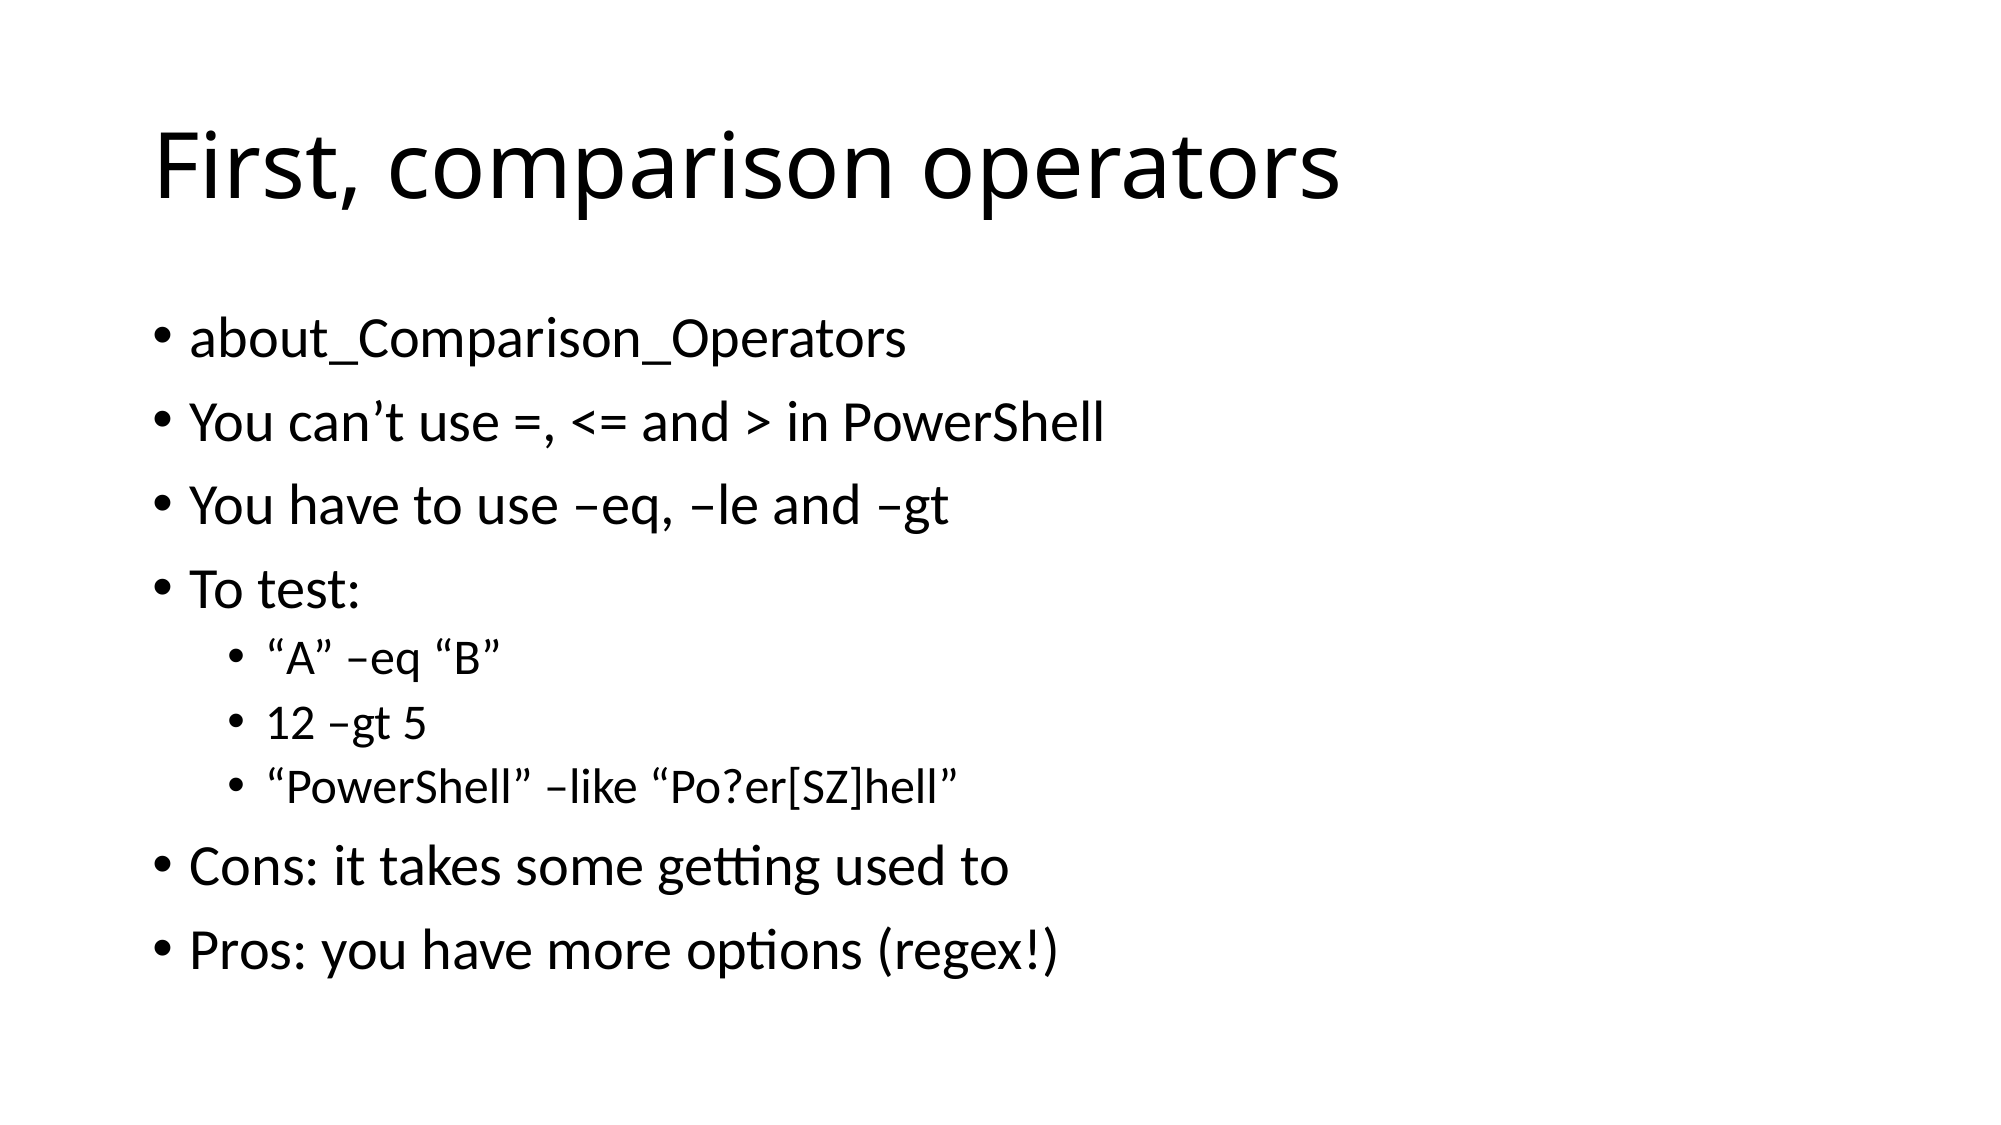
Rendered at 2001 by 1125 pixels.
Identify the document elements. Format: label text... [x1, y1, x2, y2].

list about_Comparison_Operators You can’t use =, <= and > in PowerShell You have to use –eq, –le and –gt To test: “A” –eq “B” 12 –gt 5 “PowerShell” –like “Po?er[SZ]hell” Cons: it takes some getting used to Pros: you have more options (regex!) [137, 299, 1863, 1014]
title First, comparison operators [137, 59, 1863, 278]
